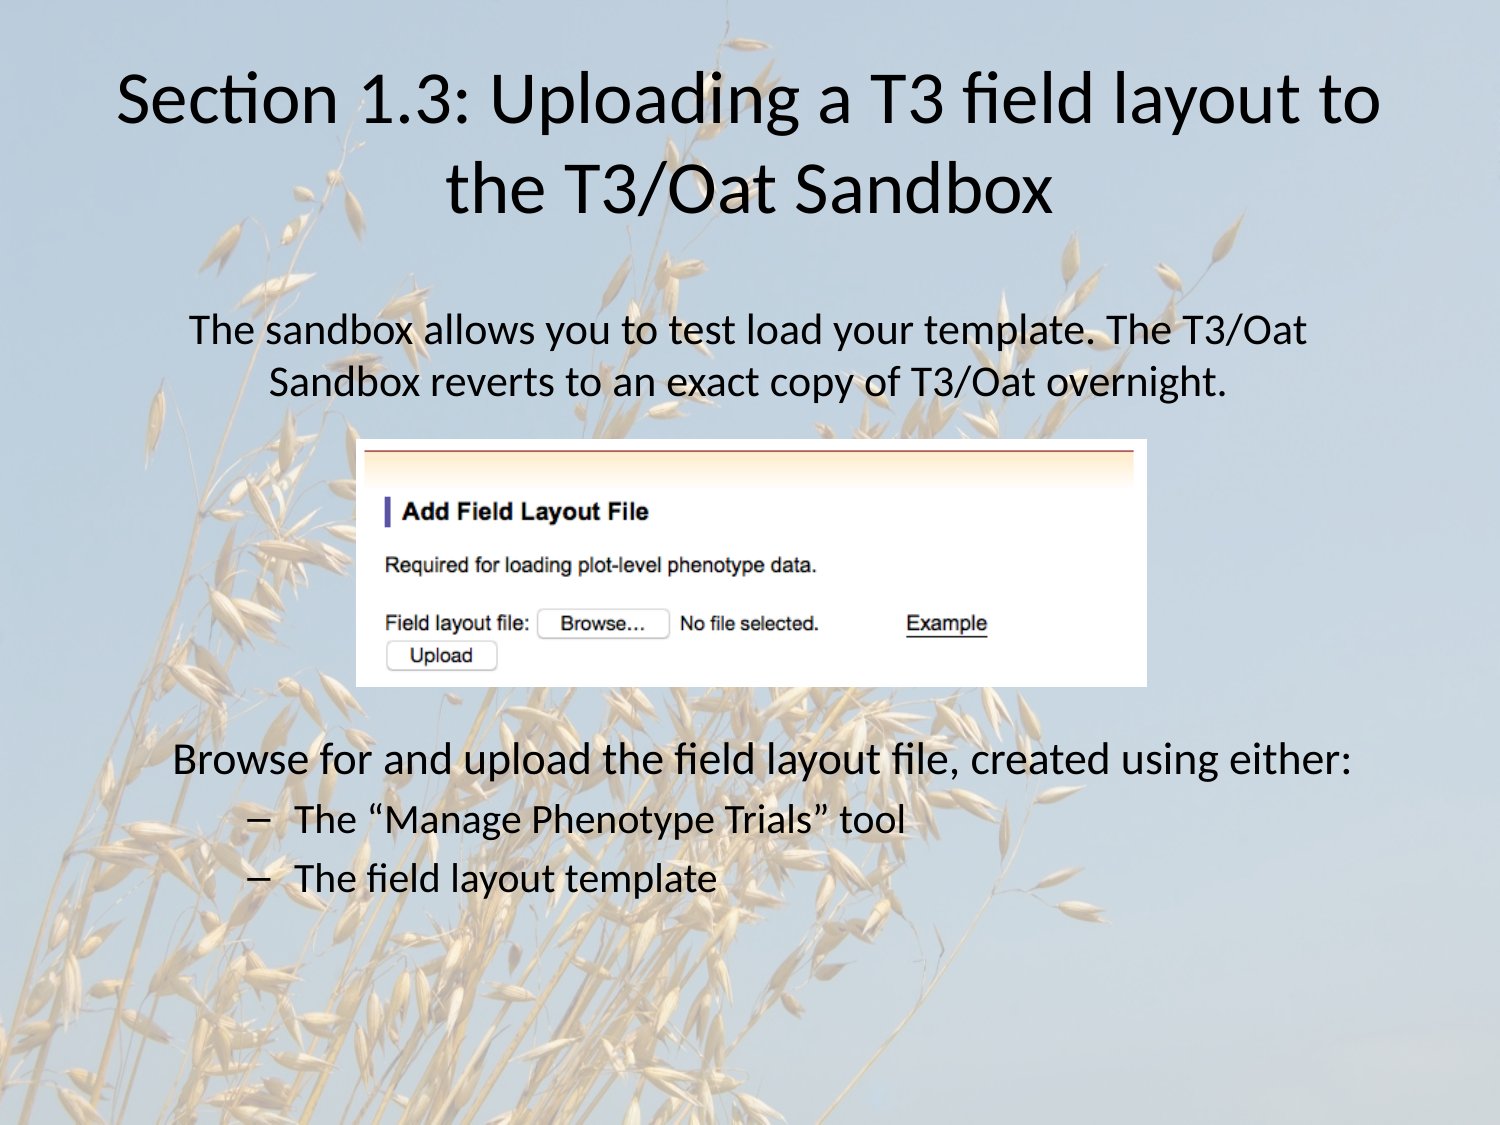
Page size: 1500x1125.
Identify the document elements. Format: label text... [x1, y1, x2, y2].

text_box Browse for and upload the field layout file, created using either: The “Manage Phenotype Trials” tool The field layout template [157, 721, 1397, 842]
text_box The sandbox allows you to test load your template. The T3/Oat Sandbox reverts to an exact copy of T3/Oat overnight. [101, 292, 1397, 414]
title Section 1.3: Uploading a T3 field layout to the T3/Oat Sandbox [75, 45, 1425, 233]
picture [356, 439, 1147, 688]
